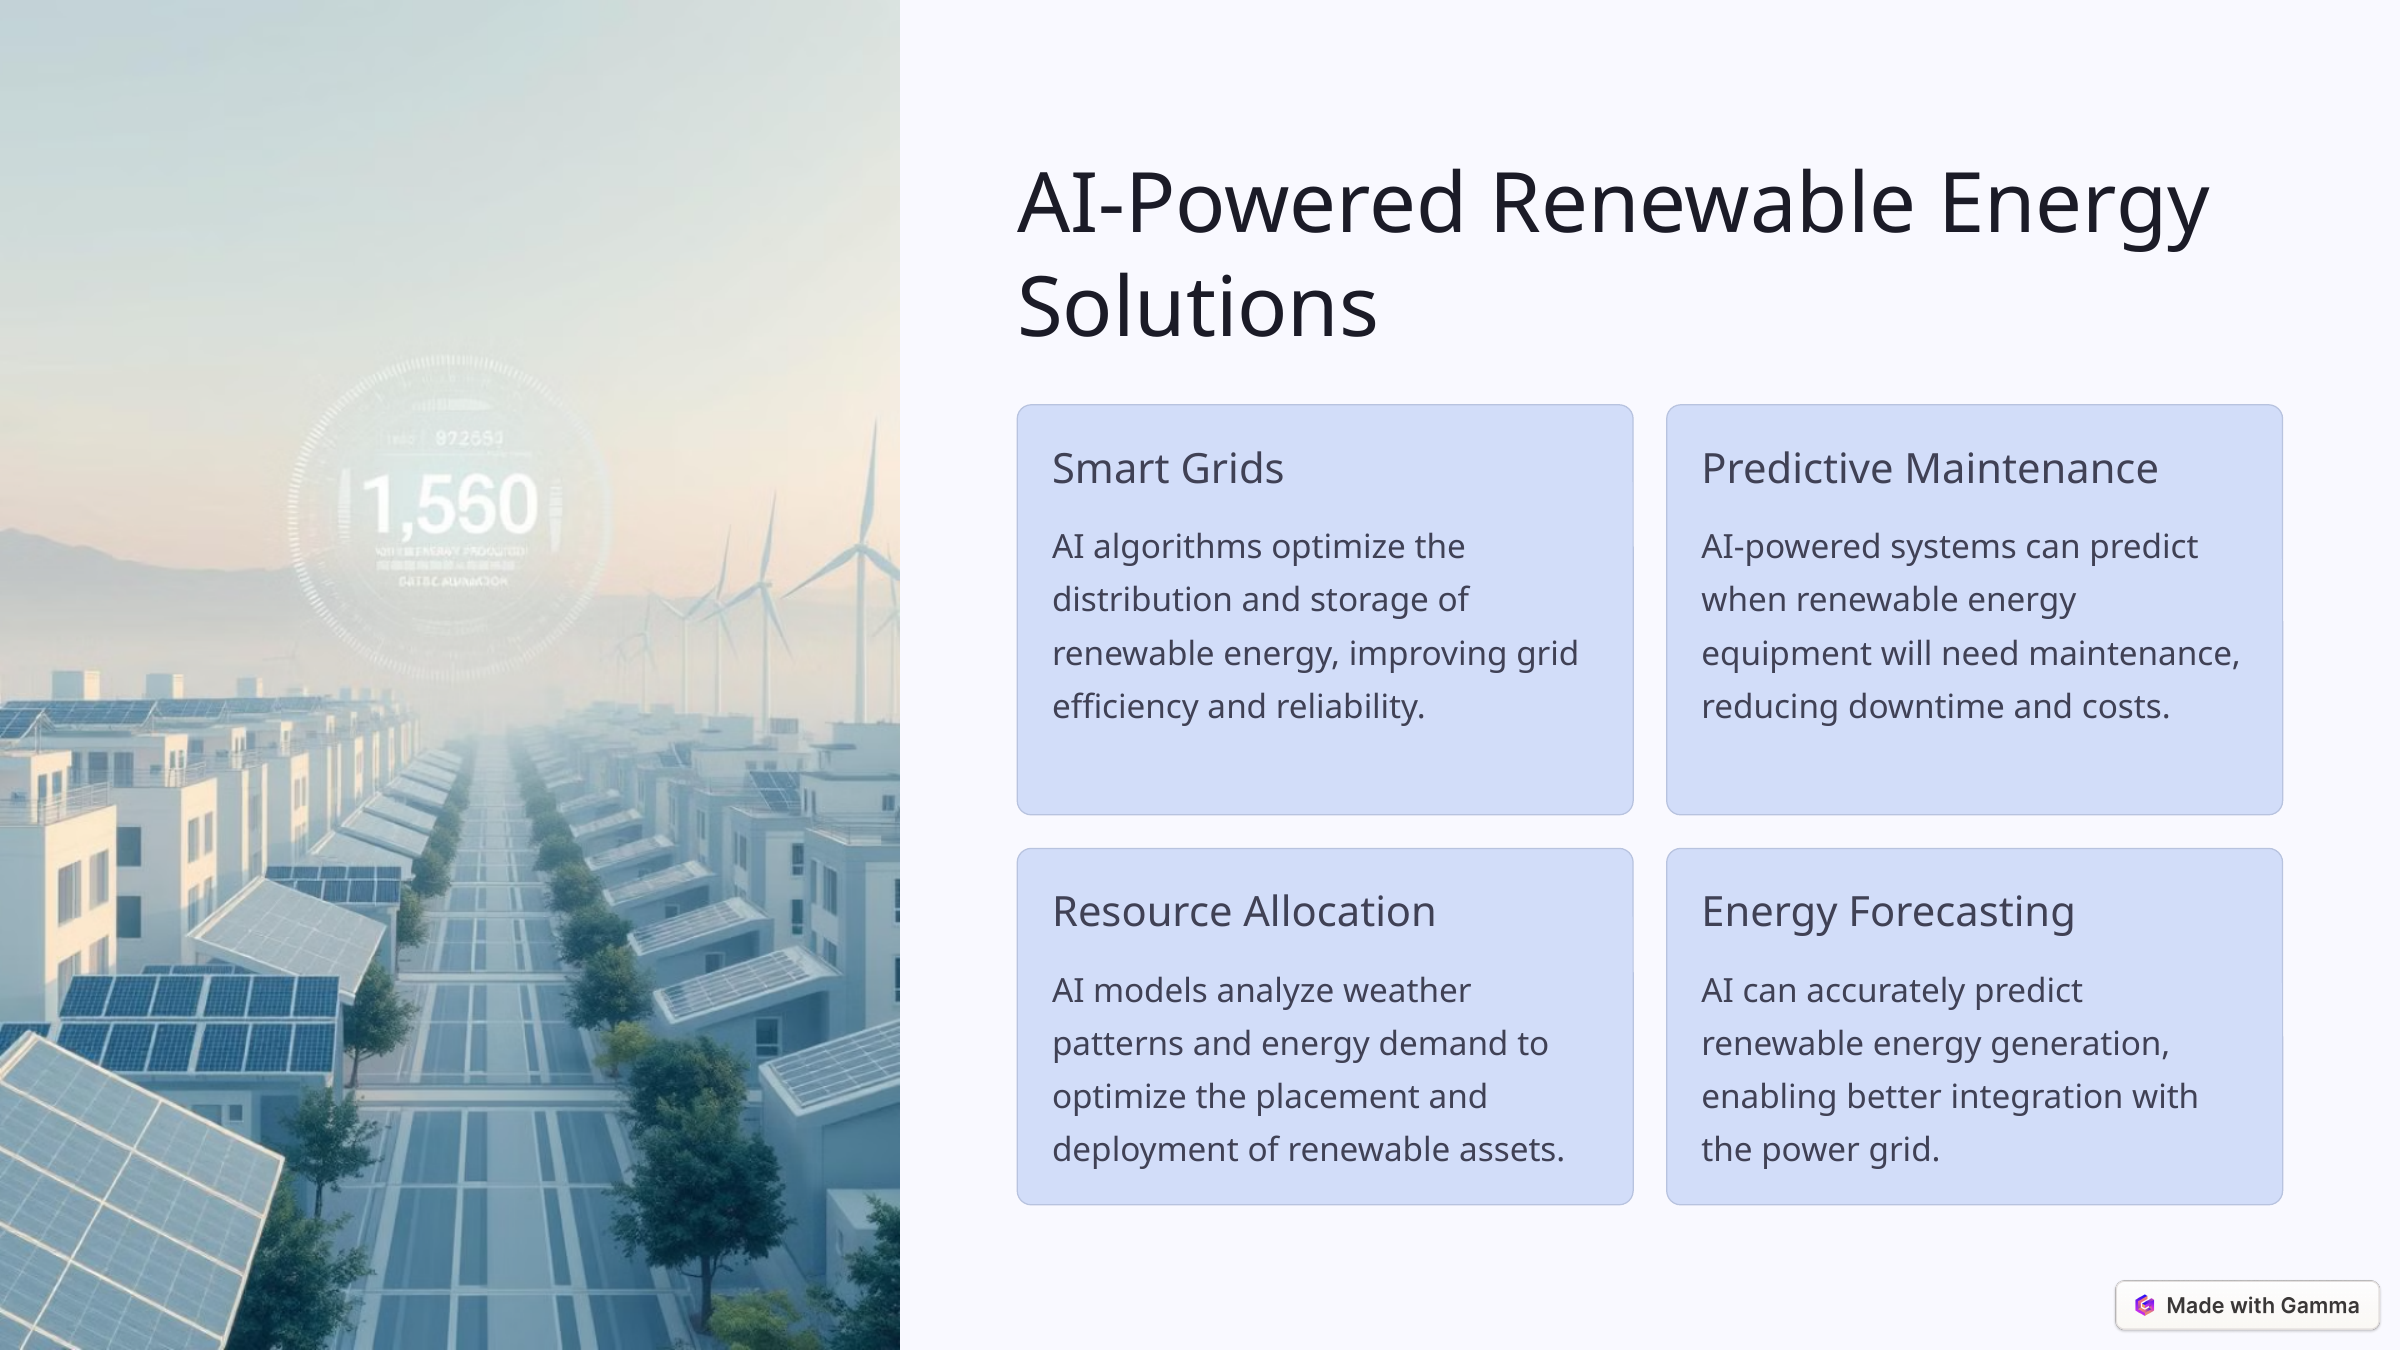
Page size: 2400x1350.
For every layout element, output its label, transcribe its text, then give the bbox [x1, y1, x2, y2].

text_box Energy Forecasting [1701, 883, 2121, 936]
picture [0, 0, 900, 1350]
text_box AI-powered systems can predict when renewable energy equipment will need maintenance, reducing downtime and costs. [1701, 512, 2248, 781]
text_box [1666, 404, 2283, 815]
text_box Smart Grids [1052, 439, 1471, 492]
text_box AI models analyze weather patterns and energy demand to optimize the placement and deployment of renewable assets. [1052, 955, 1599, 1171]
text_box AI can accurately predict renewable energy generation, enabling better integration with the power grid. [1701, 955, 2248, 1171]
text_box AI-Powered Renewable Energy Solutions [1017, 145, 2283, 355]
text_box [1017, 404, 1634, 815]
text_box [1017, 848, 1634, 1205]
text_box Predictive Maintenance [1701, 439, 2194, 492]
text_box [1666, 848, 2283, 1205]
text_box AI algorithms optimize the distribution and storage of renewable energy, improving grid efficiency and reliability. [1052, 512, 1599, 727]
text_box Resource Allocation [1052, 883, 1471, 936]
picture [2106, 1271, 2389, 1339]
